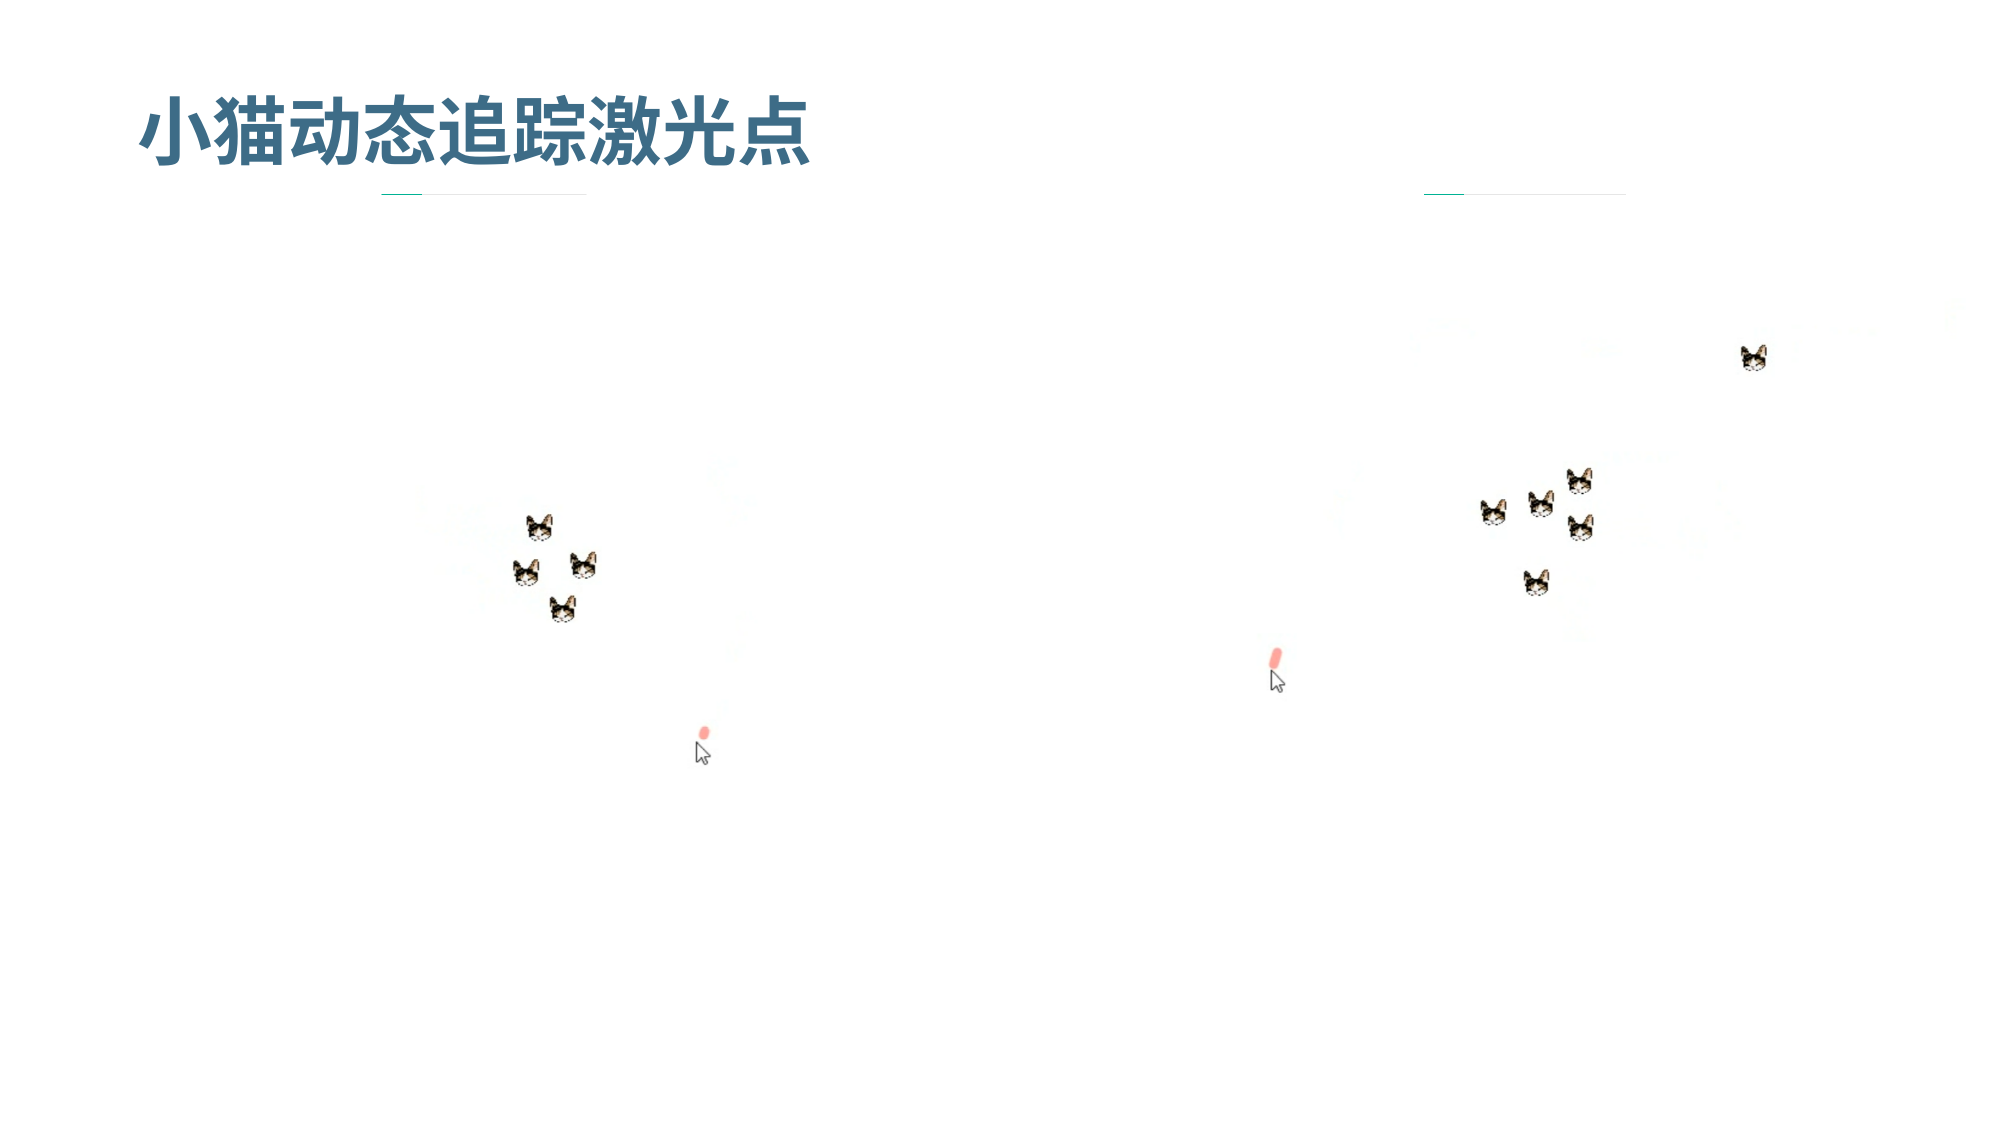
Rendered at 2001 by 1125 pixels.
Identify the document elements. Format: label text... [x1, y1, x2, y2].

title 小猫动态追踪激光点 [137, 59, 1863, 201]
picture [0, 194, 968, 931]
picture [1051, 194, 2000, 918]
